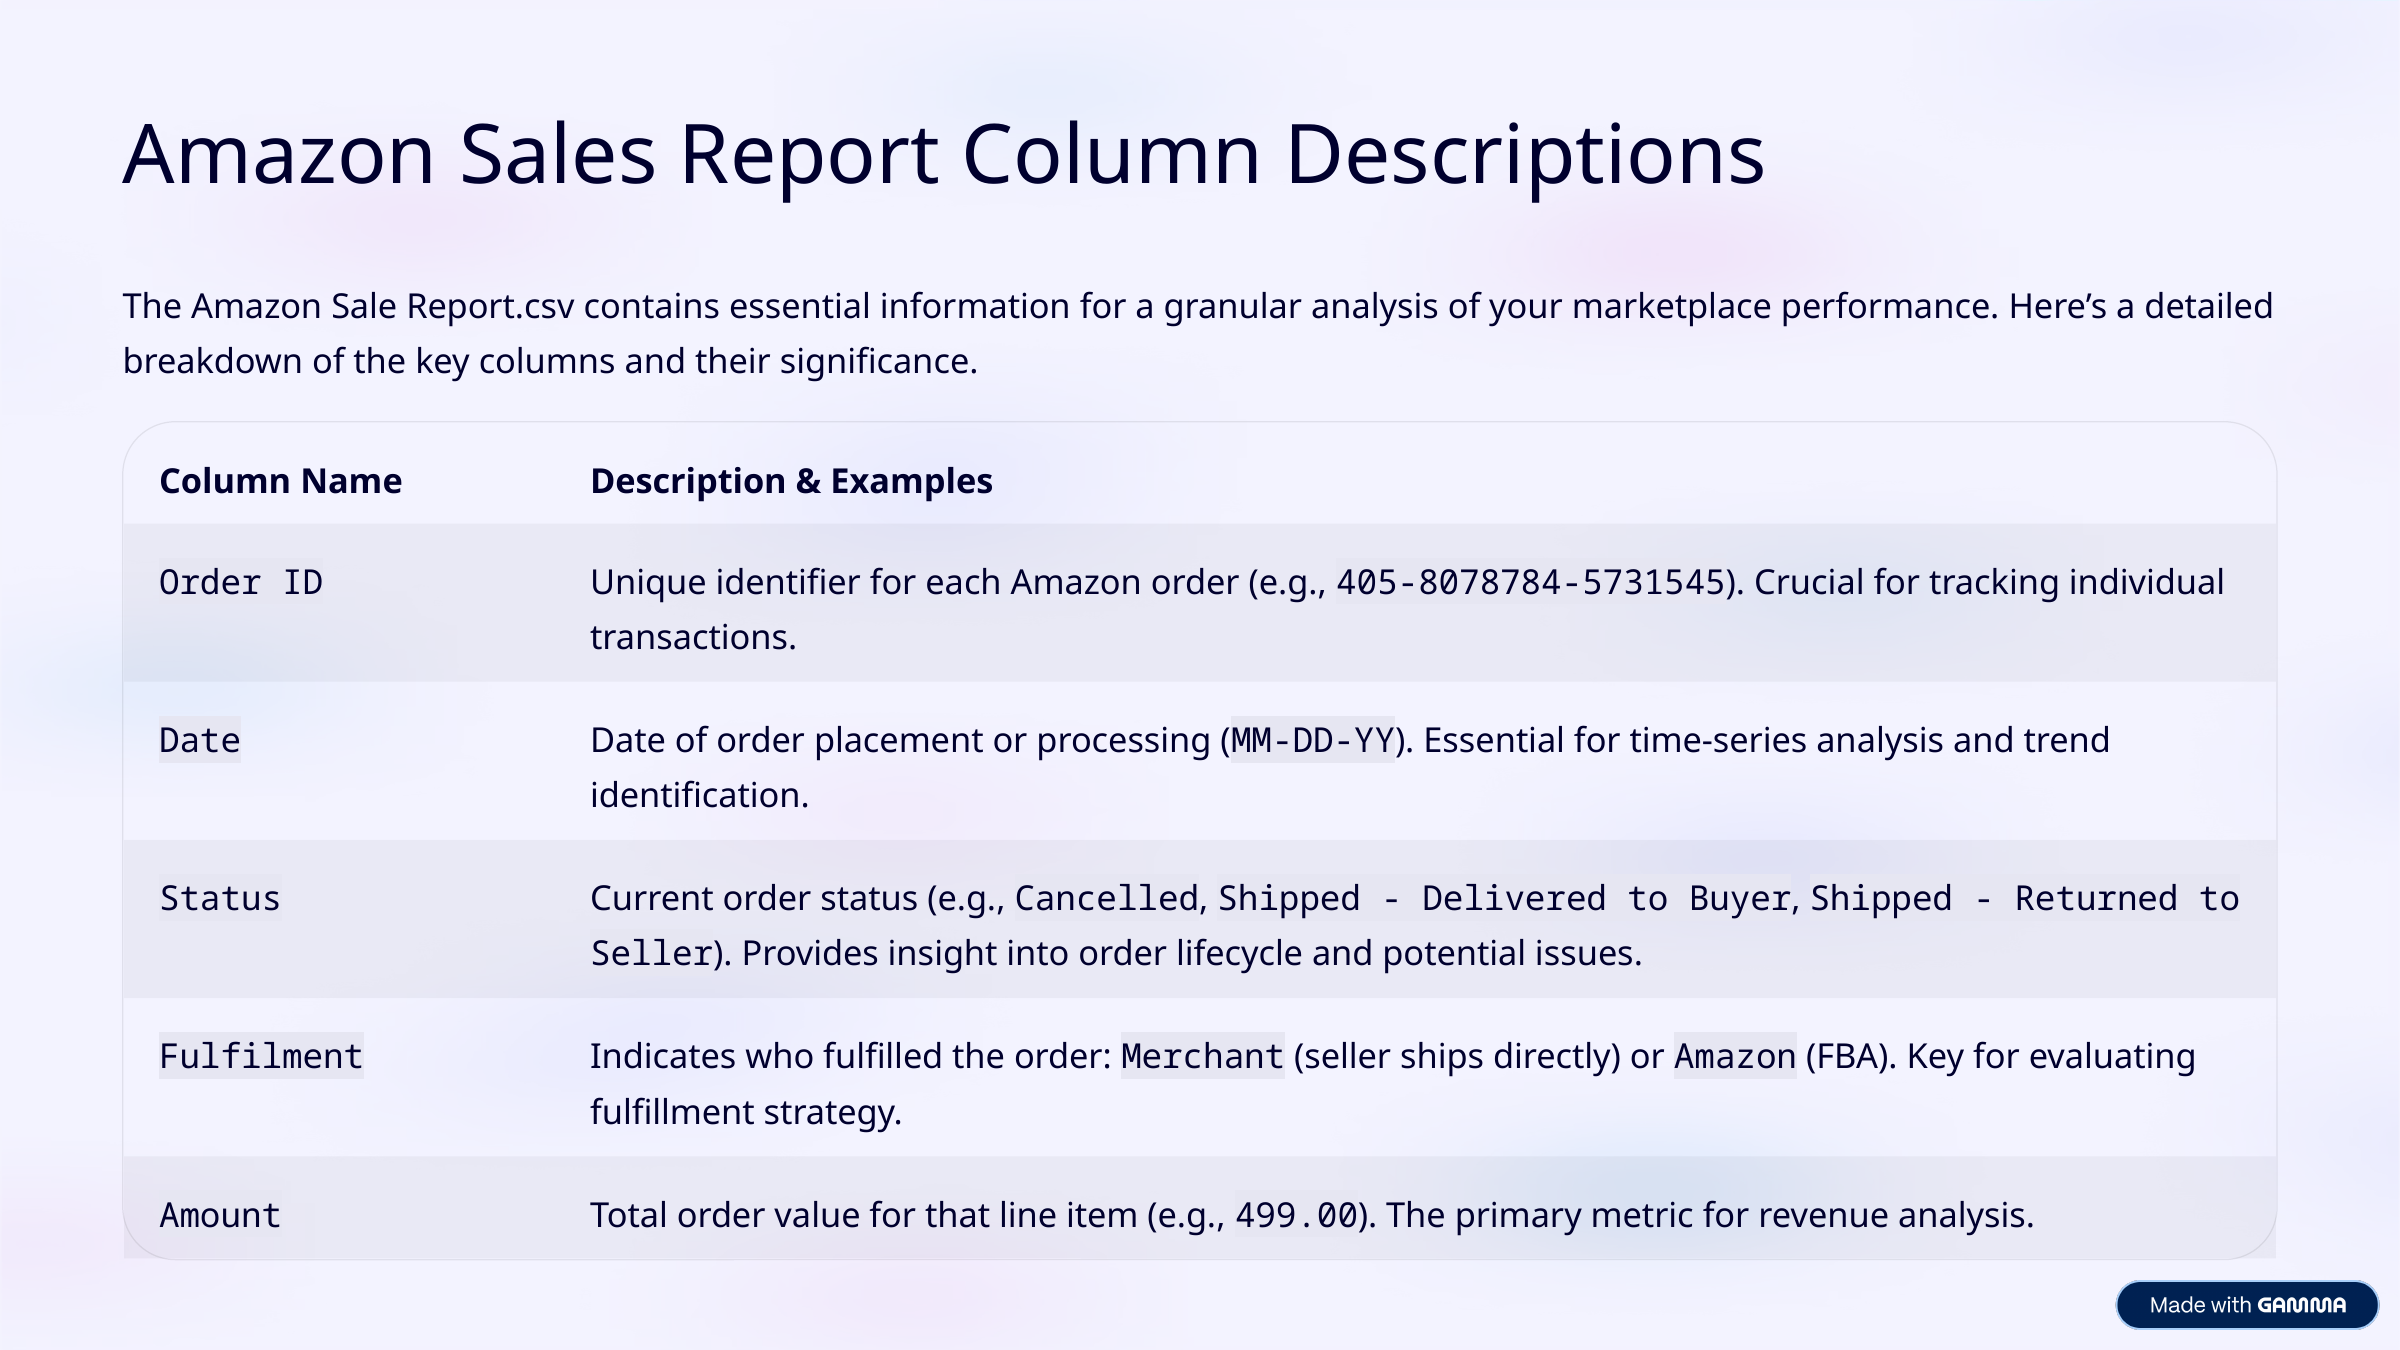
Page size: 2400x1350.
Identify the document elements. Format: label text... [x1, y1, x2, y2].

text_box [124, 523, 2276, 681]
text_box Current order status (e.g., Cancelled, Shipped - Delivered to Buyer, Shipped - Returned to Seller). Provides insight into order lifecycle and potential issues. [590, 862, 2241, 976]
text_box Amount [159, 1178, 519, 1236]
picture [2106, 1271, 2389, 1339]
text_box Status [159, 862, 519, 920]
text_box [124, 681, 2276, 840]
text_box Date [159, 704, 519, 762]
text_box Date of order placement or processing (MM-DD-YY). Essential for time-series analysis and trend identification. [590, 704, 2241, 818]
text_box Description & Examples [590, 445, 2241, 502]
text_box [124, 422, 2276, 523]
text_box Unique identifier for each Amazon order (e.g., 405-8078784-5731545). Crucial for tracking individual transactions. [590, 546, 2241, 660]
text_box Amazon Sales Report Column Descriptions [122, 96, 1742, 200]
text_box Column Name [159, 445, 519, 502]
text_box The Amazon Sale Report.csv contains essential information for a granular analysis of your marketplace performance. Here’s a detailed breakdown of the key columns and their significance. [122, 269, 2278, 383]
text_box [124, 998, 2276, 1156]
text_box Total order value for that line item (e.g., 499.00). The primary metric for revenue analysis. [590, 1178, 2241, 1236]
text_box [124, 840, 2276, 998]
text_box Indicates who fulfilled the order: Merchant (seller ships directly) or Amazon (FBA). Key for evaluating fulfillment strategy. [590, 1020, 2241, 1135]
text_box Order ID [159, 545, 519, 604]
text_box [124, 1156, 2276, 1259]
text_box Fulfilment [159, 1020, 519, 1078]
